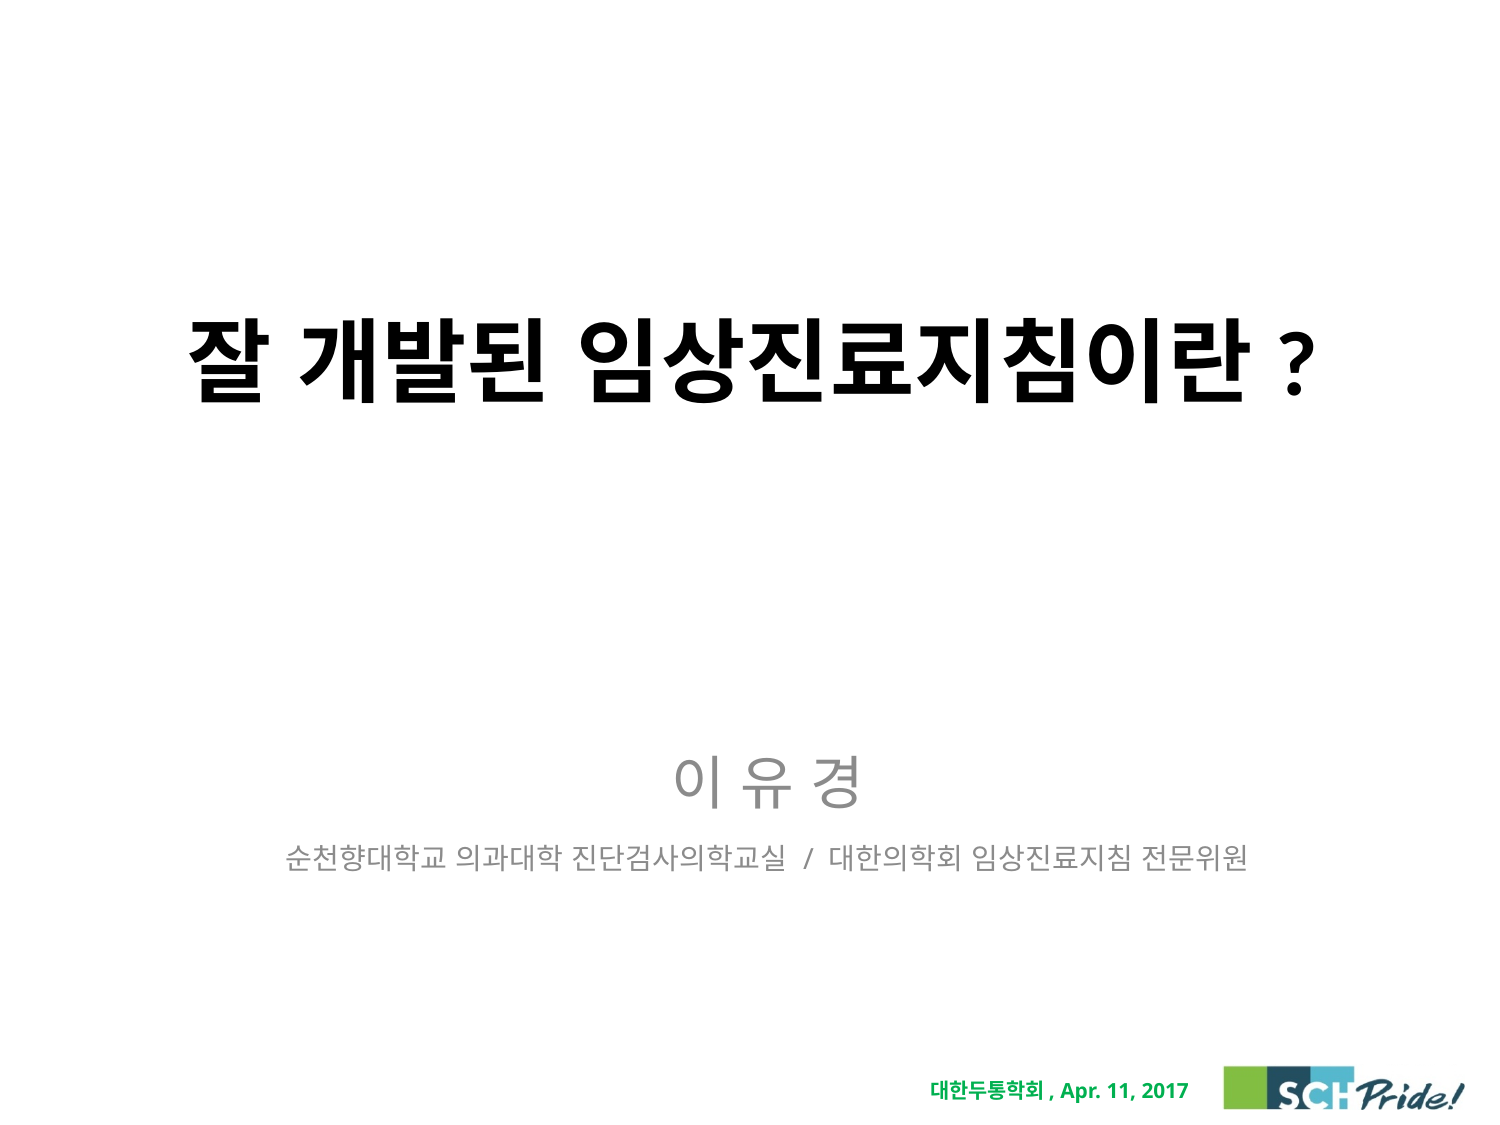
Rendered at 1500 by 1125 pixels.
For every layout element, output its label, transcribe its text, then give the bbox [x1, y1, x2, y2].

picture [1222, 1064, 1465, 1110]
subtitle 이 유 경 순천향대학교 의과대학 진단검사의학교실 / 대한의학회 임상진료지침 전문위원 [206, 704, 1329, 900]
title 잘 개발된 임상진료지침이란? [159, 201, 1347, 461]
